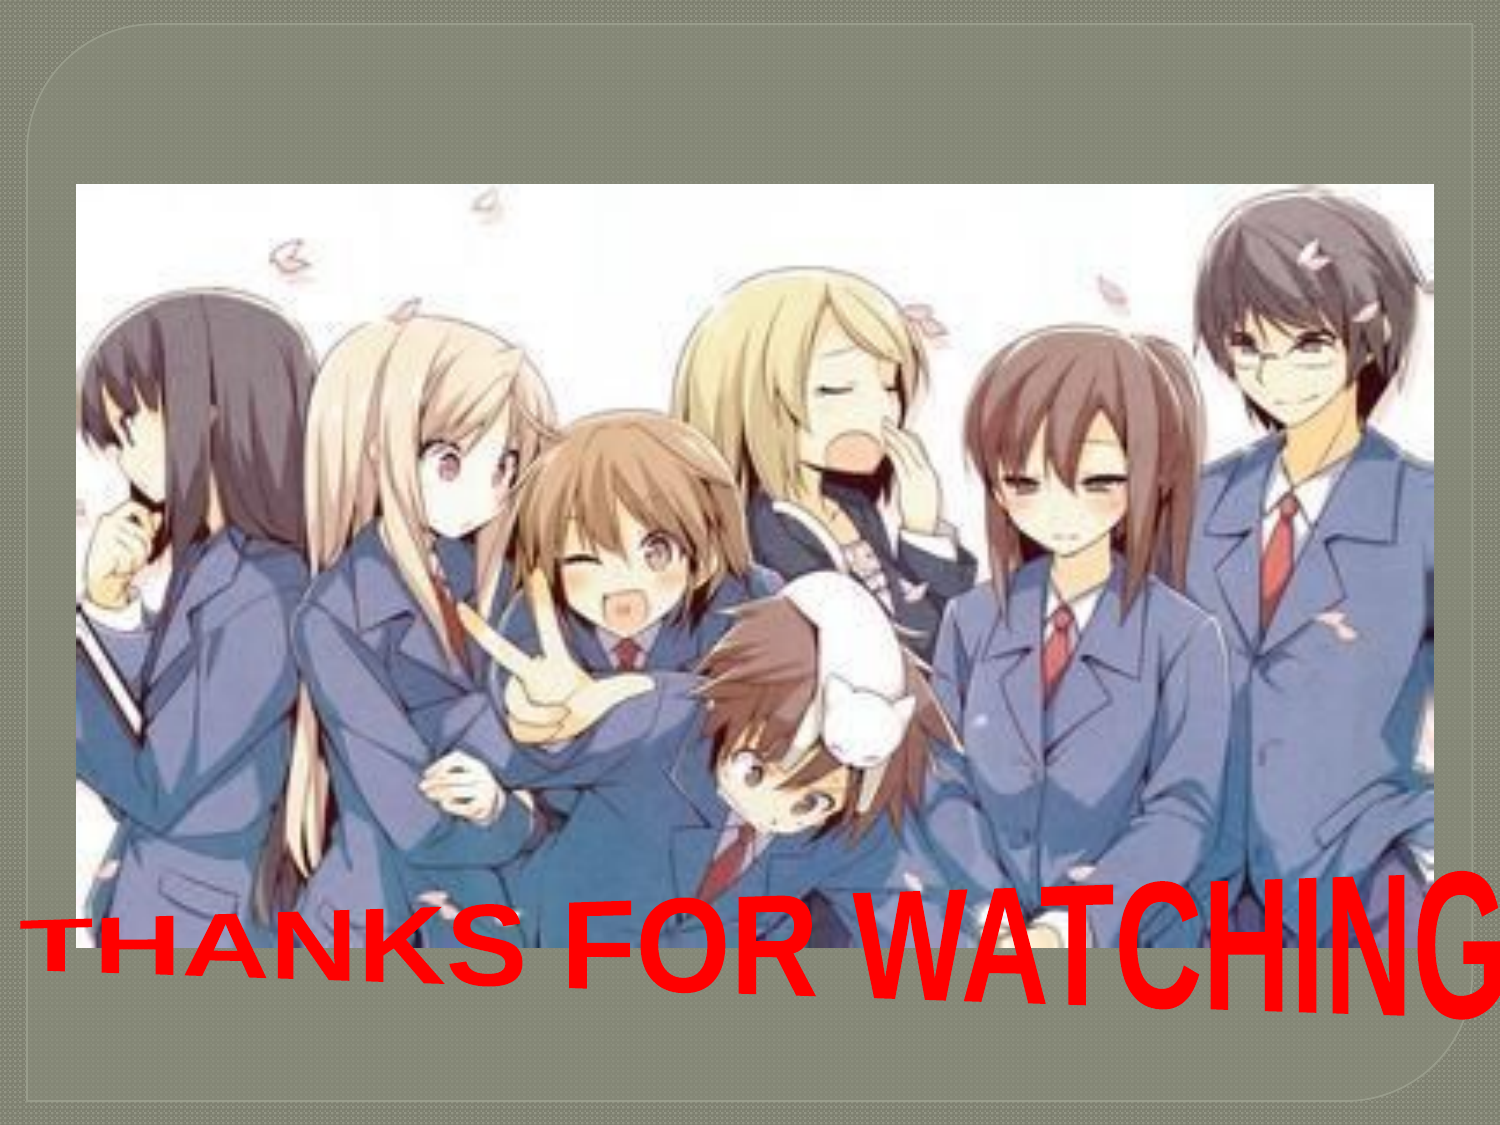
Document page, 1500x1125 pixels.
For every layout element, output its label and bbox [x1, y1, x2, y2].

list [76, 184, 1434, 948]
